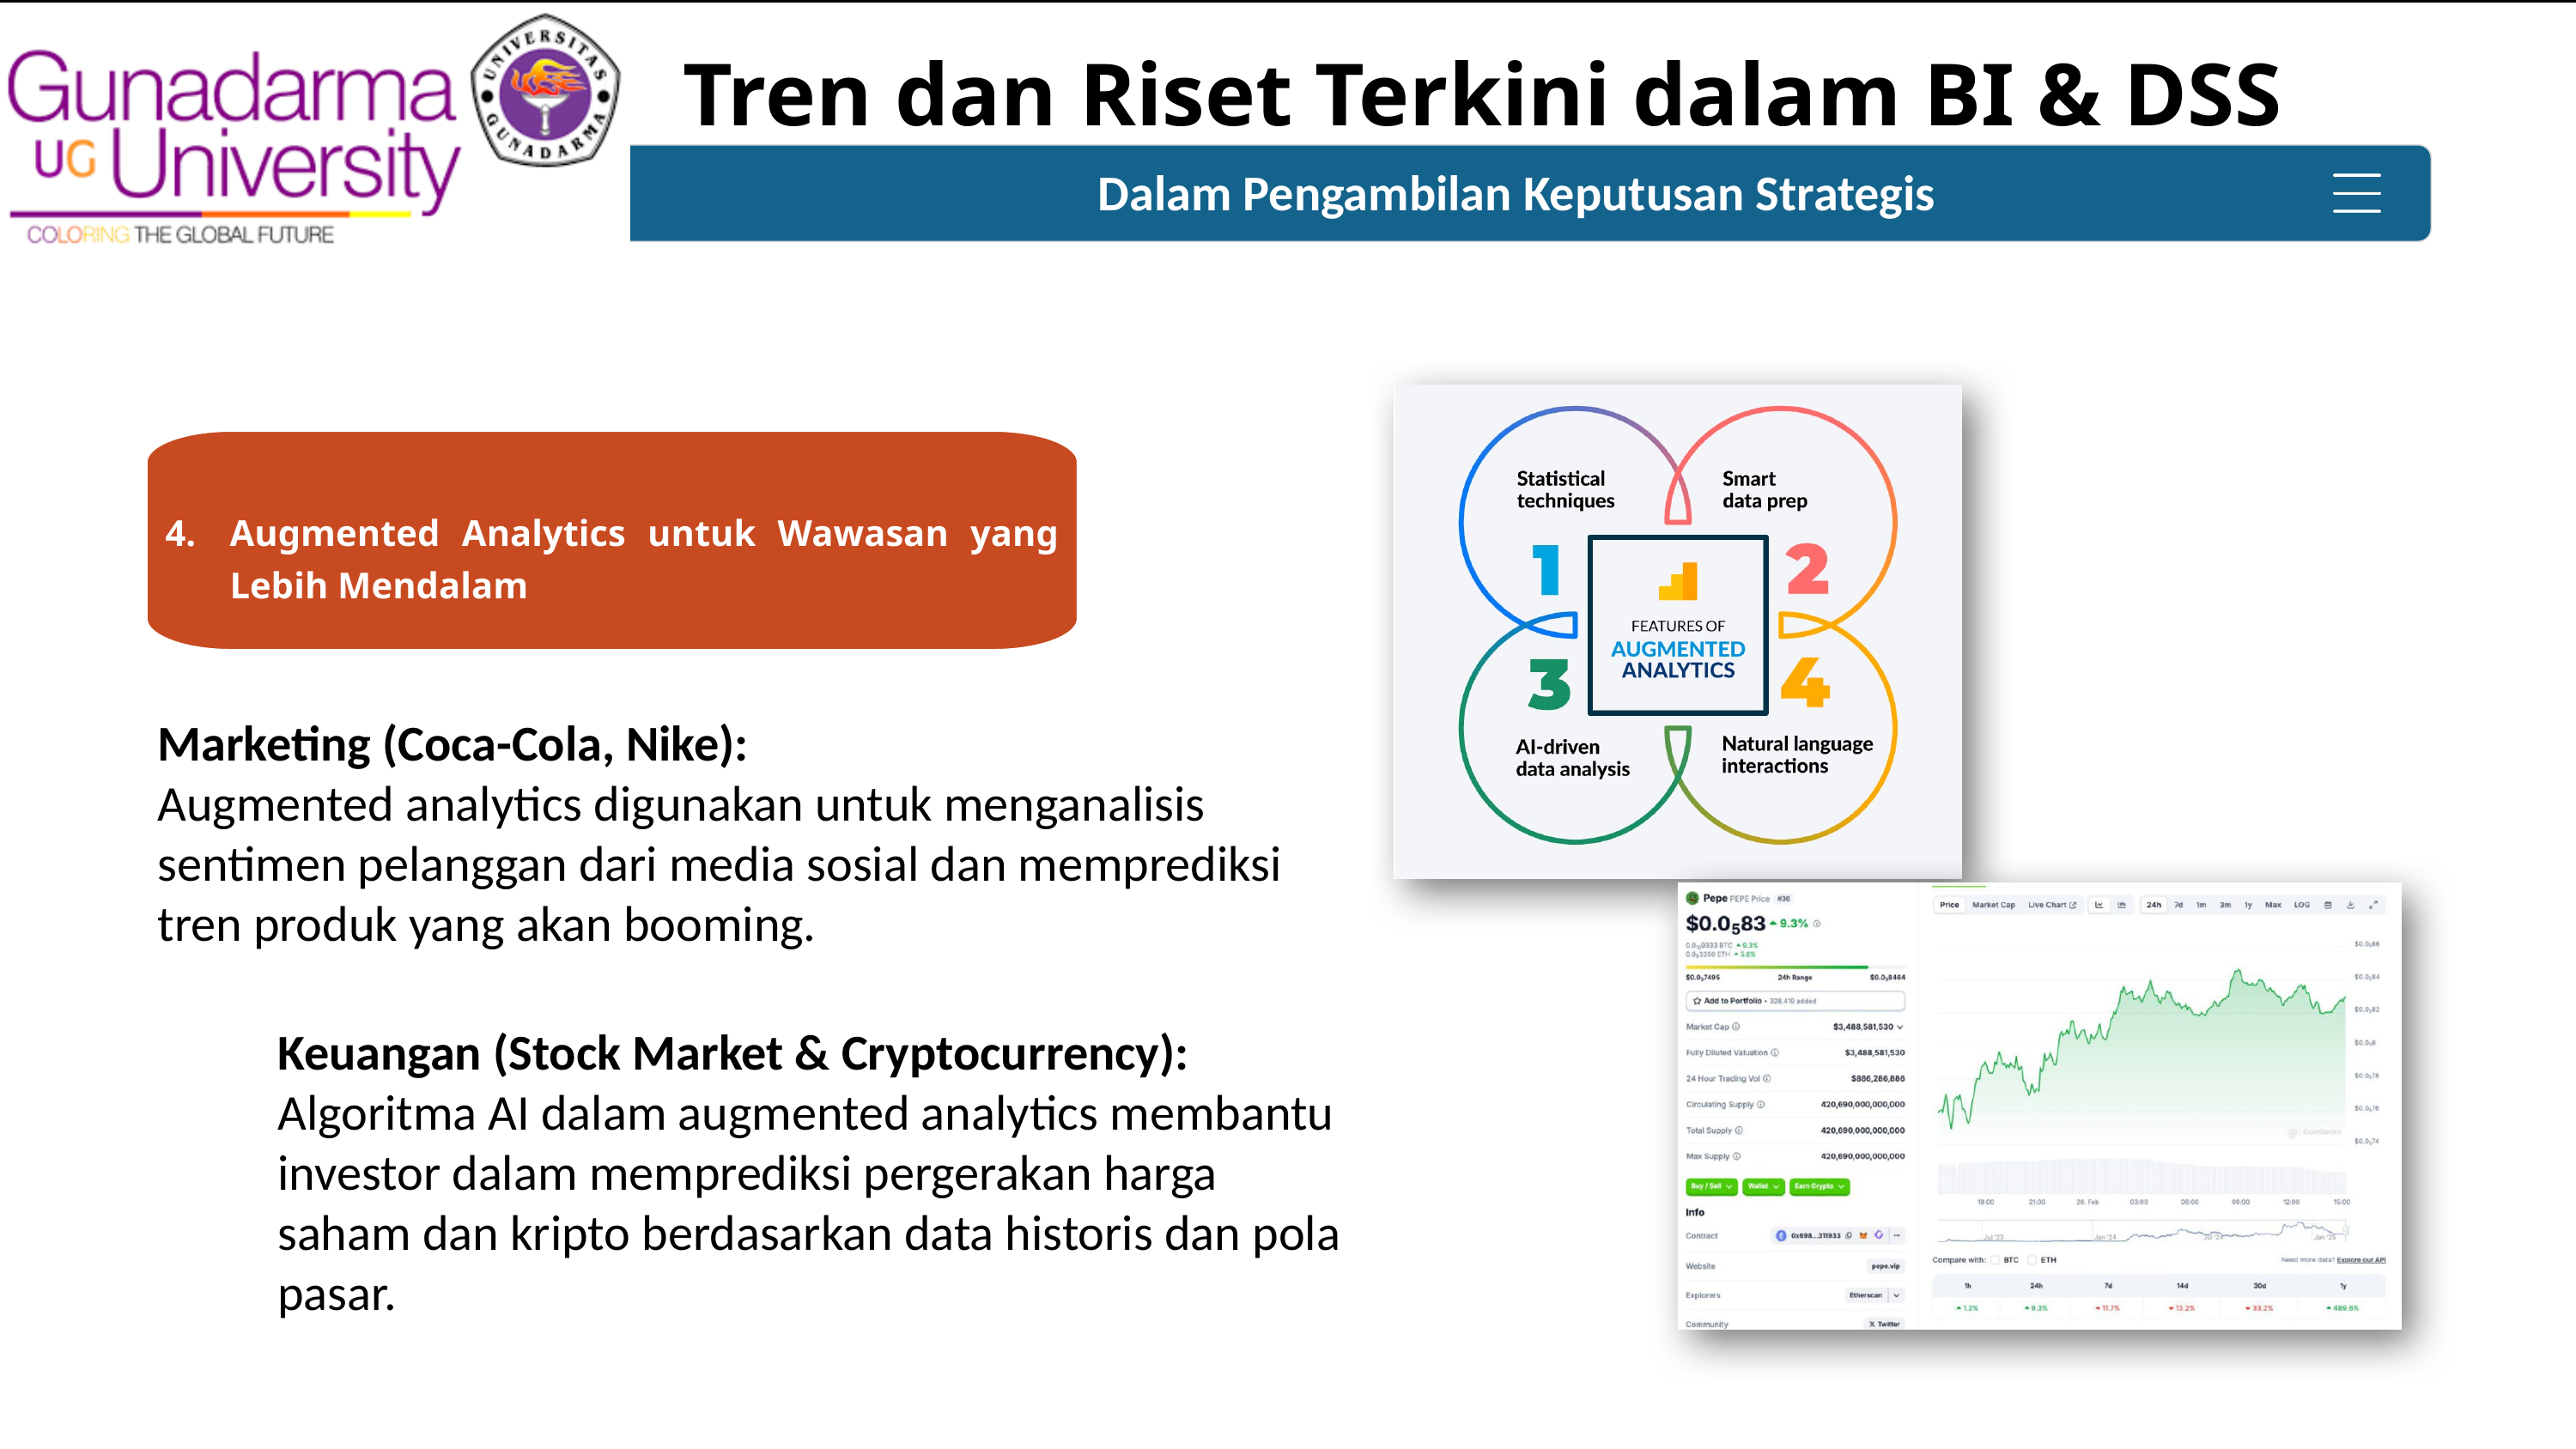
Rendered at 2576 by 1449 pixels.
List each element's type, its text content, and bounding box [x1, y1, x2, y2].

picture [1394, 384, 1963, 879]
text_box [634, 144, 2432, 242]
text_box [0, 2, 2576, 67]
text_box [144, 428, 1080, 652]
text_box Marketing (Coca-Cola, Nike): Augmented analytics digunakan untuk menganalisis sentimen pelanggan dari media sosial dan memprediksi tren produk yang akan booming. [144, 704, 1374, 958]
picture [1677, 882, 2402, 1331]
text_box Keuangan (Stock Market & Cryptocurrency): Algoritma AI dalam augmented analytics membantu investor dalam memprediksi pergerakan harga saham dan kripto berdasarkan data historis dan pola pasar. [264, 1013, 1374, 1327]
text_box Tren dan Riset Terkini dalam BI & DSS [683, 67, 2374, 143]
picture [0, 8, 630, 270]
